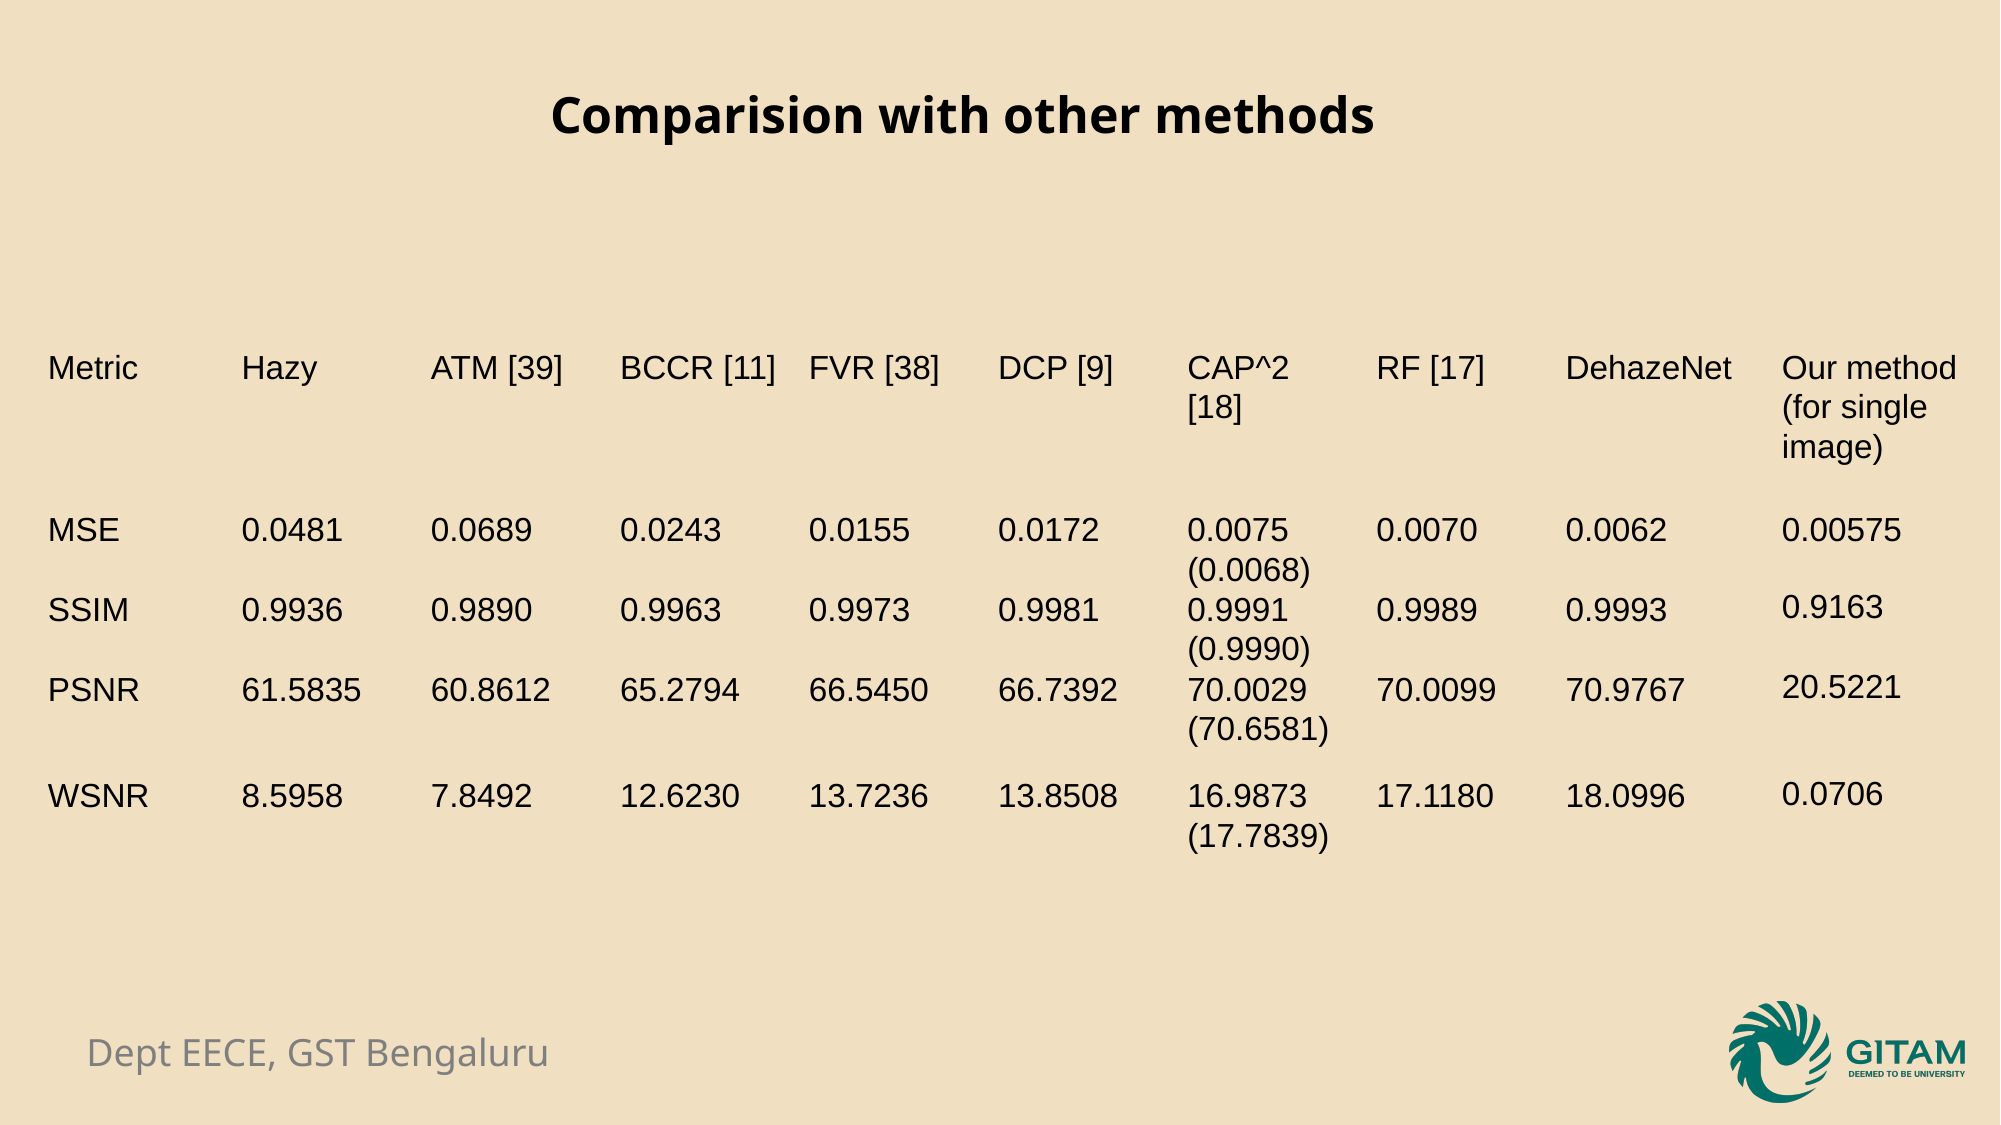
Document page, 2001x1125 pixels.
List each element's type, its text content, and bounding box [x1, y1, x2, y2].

table_header RF [17] [1365, 347, 1554, 509]
table_cell 70.0099 [1365, 668, 1554, 775]
table_cell 70.0029 (70.6581) [1176, 668, 1365, 775]
table_cell 17.1180 [1365, 775, 1554, 882]
table_cell 0.9989 [1365, 589, 1554, 668]
table_cell 18.0996 [1554, 775, 1771, 882]
table_cell 0.9981 [987, 589, 1176, 668]
table_cell 7.8492 [420, 775, 609, 882]
table_cell 0.9890 [420, 589, 609, 668]
table_cell 0.0062 [1554, 509, 1771, 589]
table_cell 0.0155 [798, 509, 987, 589]
table_cell 0.0172 [987, 509, 1176, 589]
table_cell 0.0075 (0.0068) [1176, 509, 1365, 589]
table_cell 0.0689 [420, 509, 609, 589]
table_header BCCR [11] [609, 347, 798, 509]
table_cell 0.0706 [1771, 775, 1982, 882]
table_header ATM [39] [420, 347, 609, 509]
text_box Comparision with other methods [535, 76, 1674, 152]
table_cell WSNR [37, 775, 230, 882]
table_cell 70.9767 [1554, 668, 1771, 775]
table_cell 61.5835 [230, 668, 420, 775]
table_cell 66.7392 [987, 668, 1176, 775]
table_header FVR [38] [798, 347, 987, 509]
picture [1729, 1001, 1965, 1103]
table_cell 12.6230 [609, 775, 798, 882]
table_cell 13.7236 [798, 775, 987, 882]
table_cell 0.9936 [230, 589, 420, 668]
table_cell 0.0070 [1365, 509, 1554, 589]
table_header Metric [37, 347, 230, 509]
table_cell 8.5958 [230, 775, 420, 882]
table_cell 0.9993 [1554, 589, 1771, 668]
table_cell 0.9991 (0.9990) [1176, 589, 1365, 668]
table_cell 65.2794 [609, 668, 798, 775]
table_cell 20.5221 [1771, 668, 1982, 775]
table_cell 0.9163 [1771, 589, 1982, 668]
table_cell 66.5450 [798, 668, 987, 775]
table_cell 16.9873 (17.7839) [1176, 775, 1365, 882]
table_header Our method (for single image) [1771, 347, 1982, 509]
table_cell 0.9963 [609, 589, 798, 668]
table_cell SSIM [37, 589, 230, 668]
table_header DCP [9] [987, 347, 1176, 509]
table_header CAP^2 [18] [1176, 347, 1365, 509]
table_cell 0.9973 [798, 589, 987, 668]
table_cell 0.0243 [609, 509, 798, 589]
table_cell PSNR [37, 668, 230, 775]
table_header Hazy [230, 347, 420, 509]
table_cell 13.8508 [987, 775, 1176, 882]
table_cell 60.8612 [420, 668, 609, 775]
table_cell 0.0481 [230, 509, 420, 589]
table_header DehazeNet [1554, 347, 1771, 509]
table_cell 0.00575 [1771, 509, 1982, 589]
table_cell MSE [37, 509, 230, 589]
